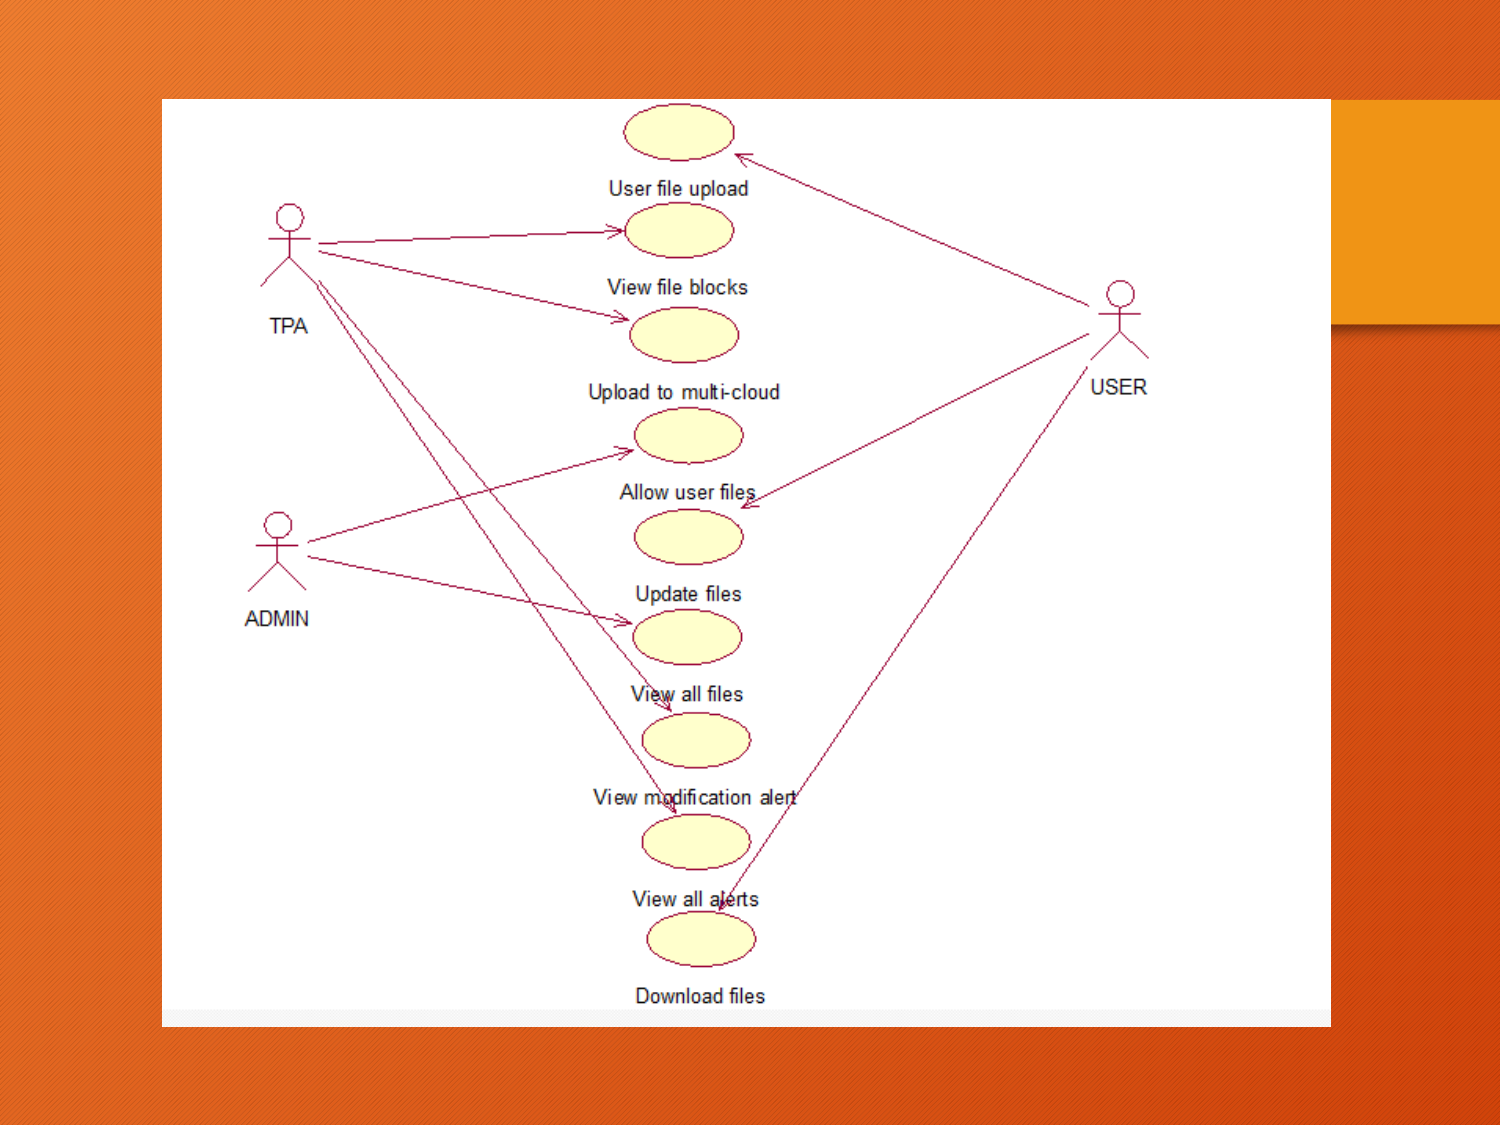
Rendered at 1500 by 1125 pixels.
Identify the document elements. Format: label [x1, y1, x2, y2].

picture [162, 99, 1500, 1027]
